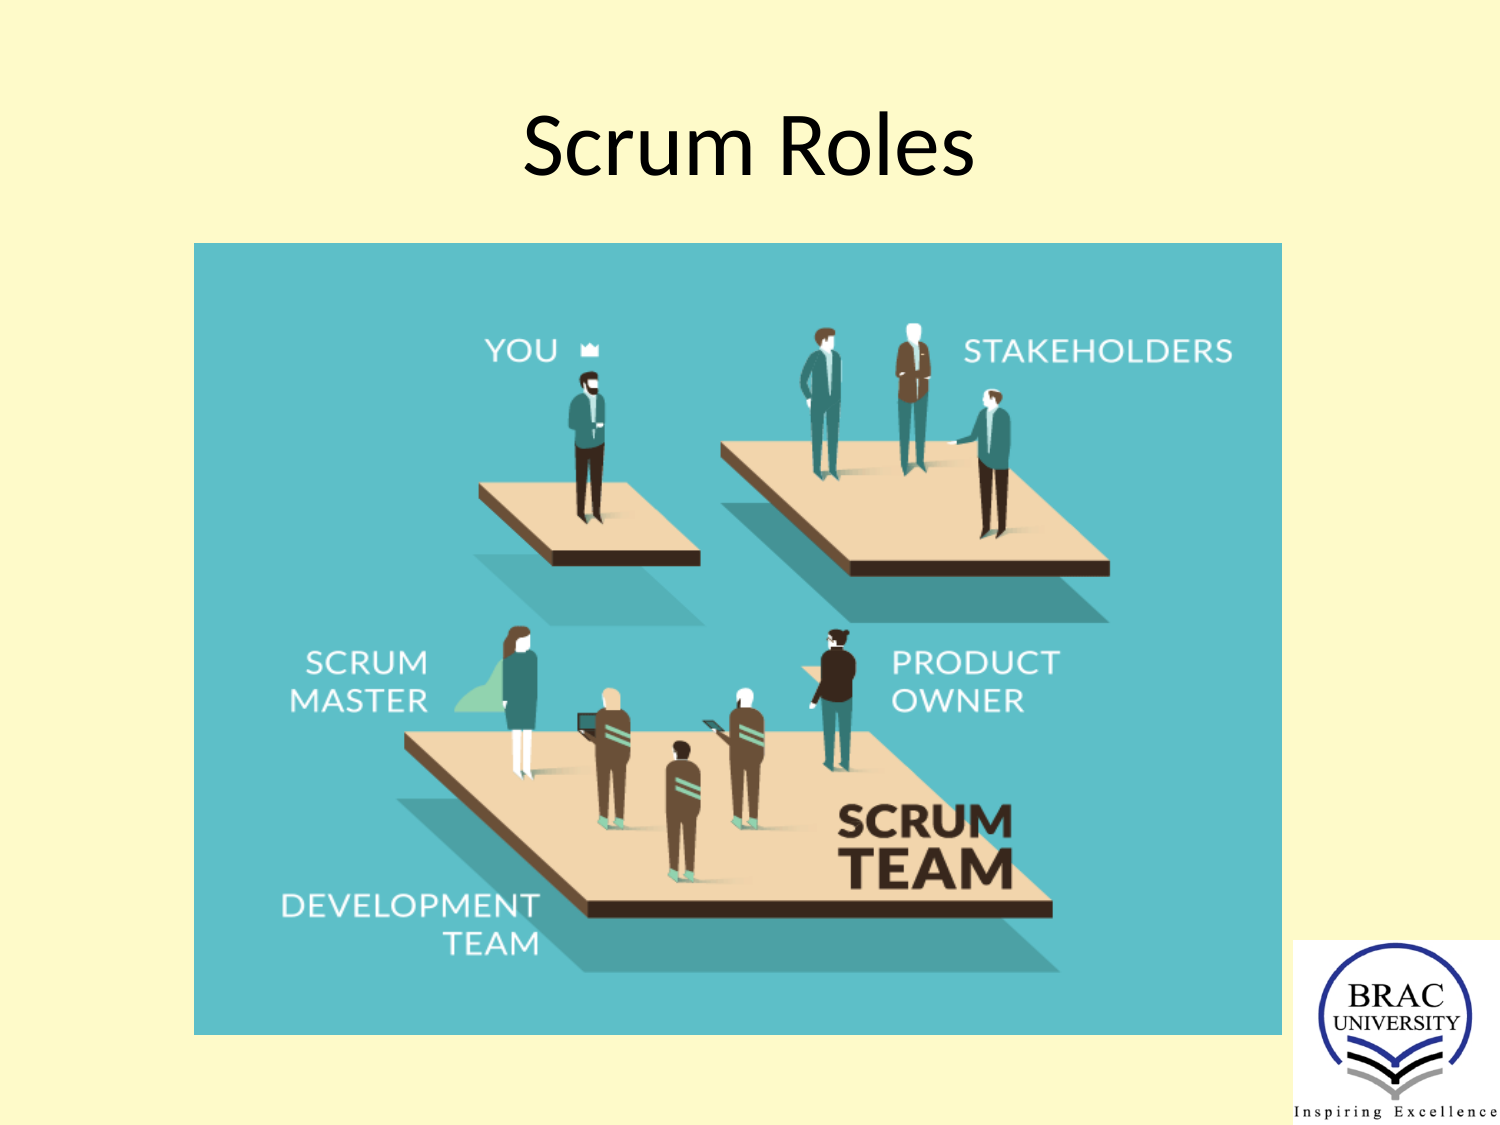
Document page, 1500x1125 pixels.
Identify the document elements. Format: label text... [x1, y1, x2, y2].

title Scrum Roles [75, 45, 1425, 233]
picture [1293, 940, 1500, 1125]
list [194, 243, 1282, 1036]
